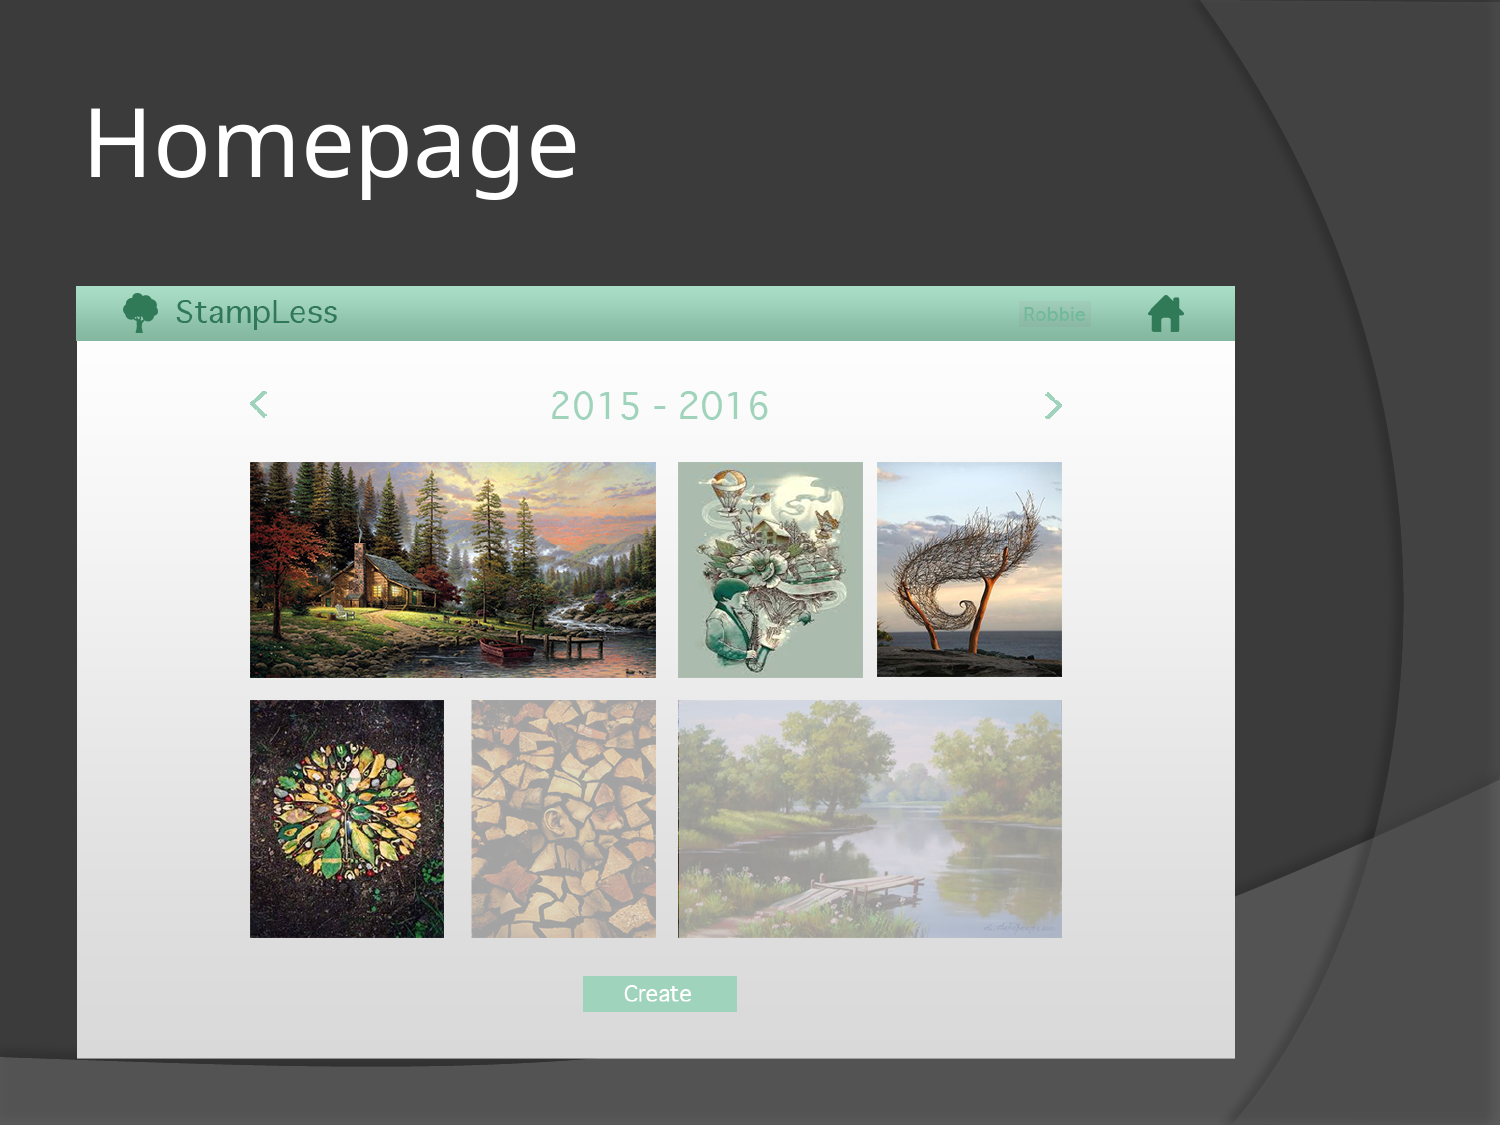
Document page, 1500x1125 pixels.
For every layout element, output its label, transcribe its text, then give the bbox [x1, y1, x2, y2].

picture [76, 286, 1235, 1059]
title Homepage [75, 45, 1300, 233]
